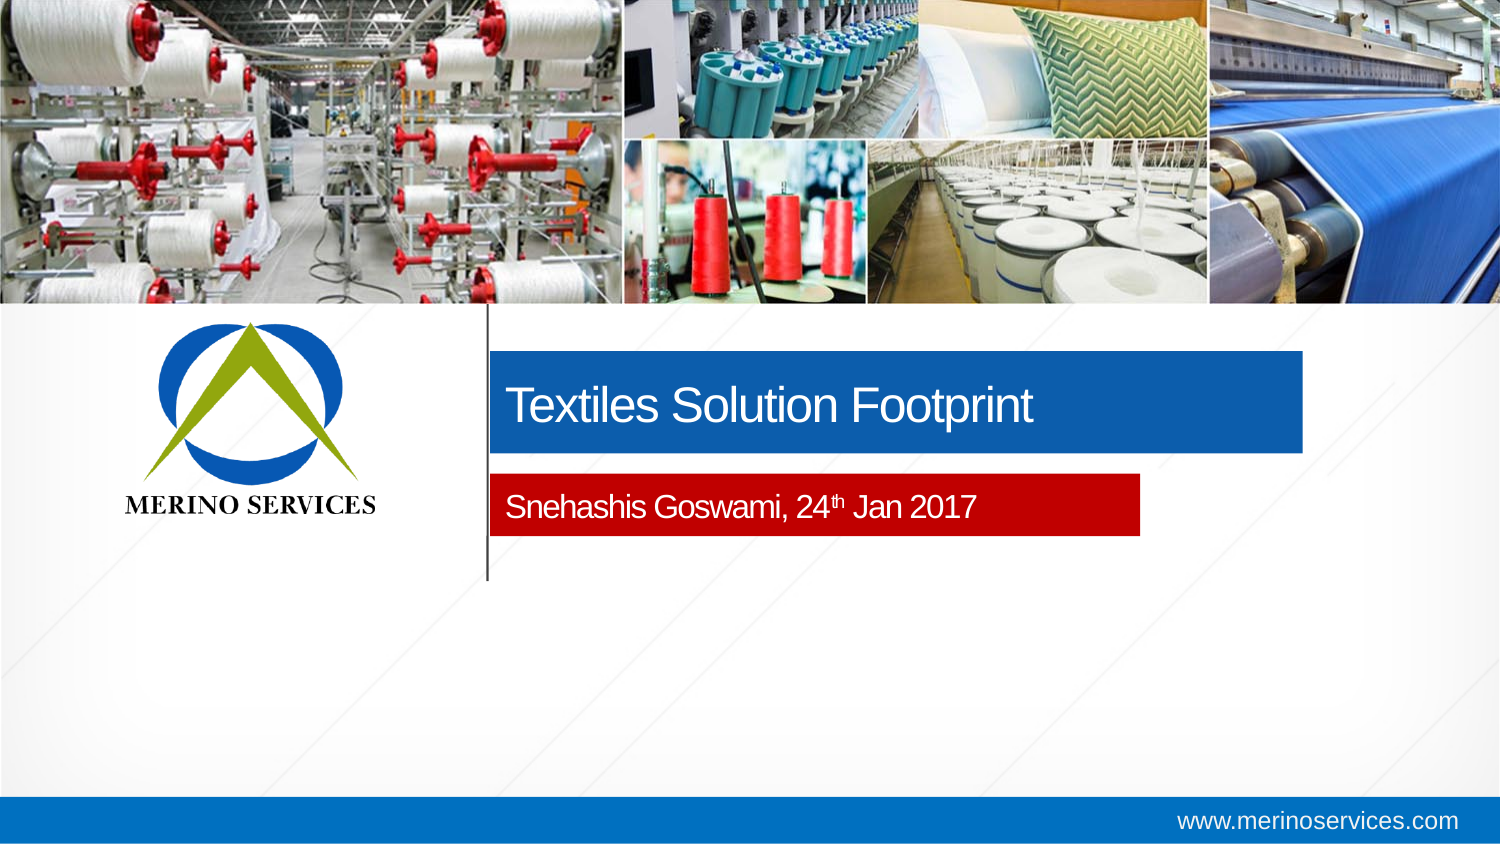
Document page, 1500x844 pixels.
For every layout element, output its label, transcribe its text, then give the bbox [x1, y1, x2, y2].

list Snehashis Goswami, 24th Jan 2017 [490, 473, 1141, 537]
picture [0, 0, 1500, 796]
title Textiles Solution Footprint [490, 351, 1303, 454]
